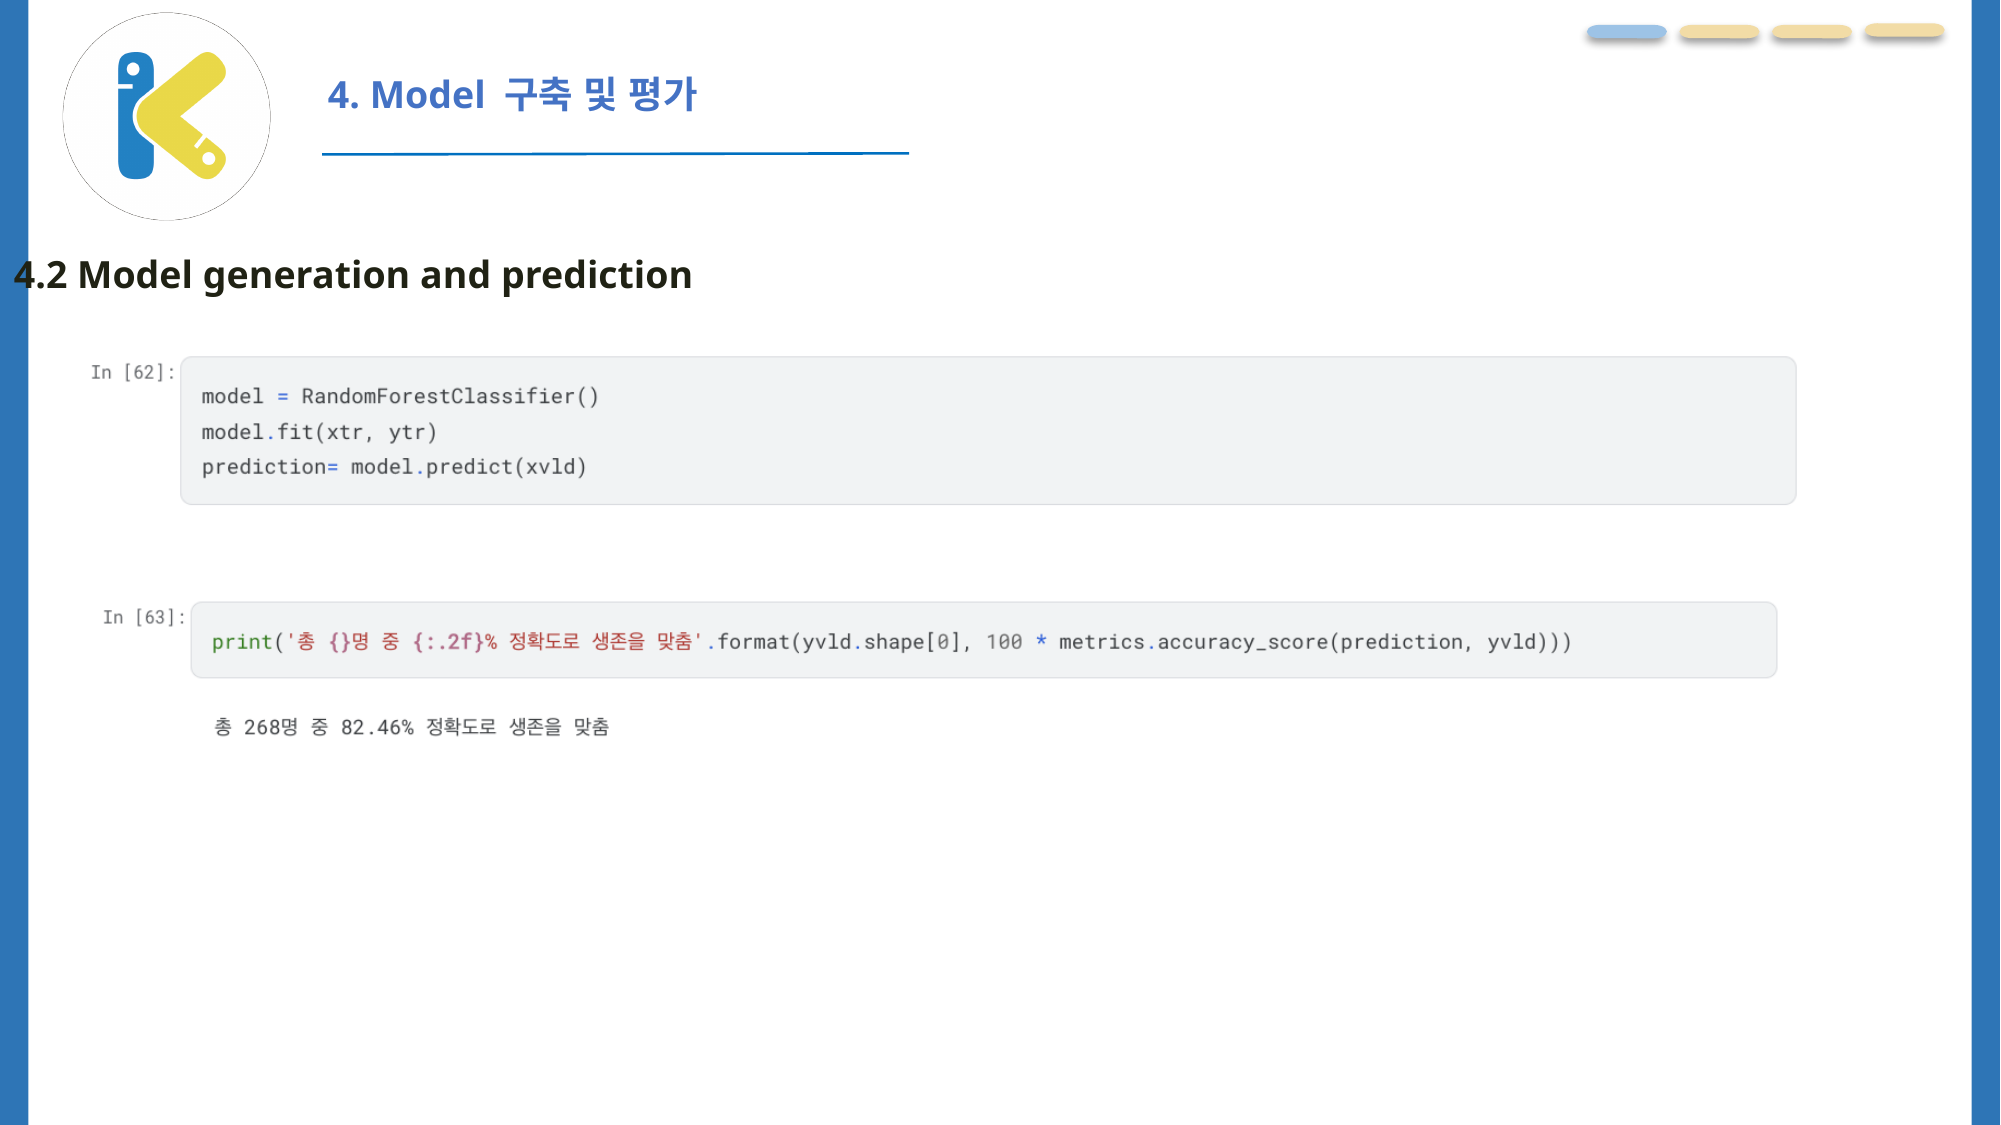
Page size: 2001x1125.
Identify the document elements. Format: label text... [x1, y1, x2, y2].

picture [51, 3, 281, 232]
text_box 4.2 Model generation and prediction [0, 243, 709, 303]
text_box 4. Model 구축 및 평가 [312, 48, 865, 138]
picture [88, 595, 1807, 753]
text_box [0, 0, 29, 243]
text_box [1971, 0, 2000, 1125]
text_box [1585, 23, 1669, 40]
text_box [1678, 23, 1761, 40]
text_box [1770, 23, 1854, 40]
text_box [1863, 22, 1946, 38]
picture [69, 344, 1809, 523]
text_box [0, 303, 29, 1125]
